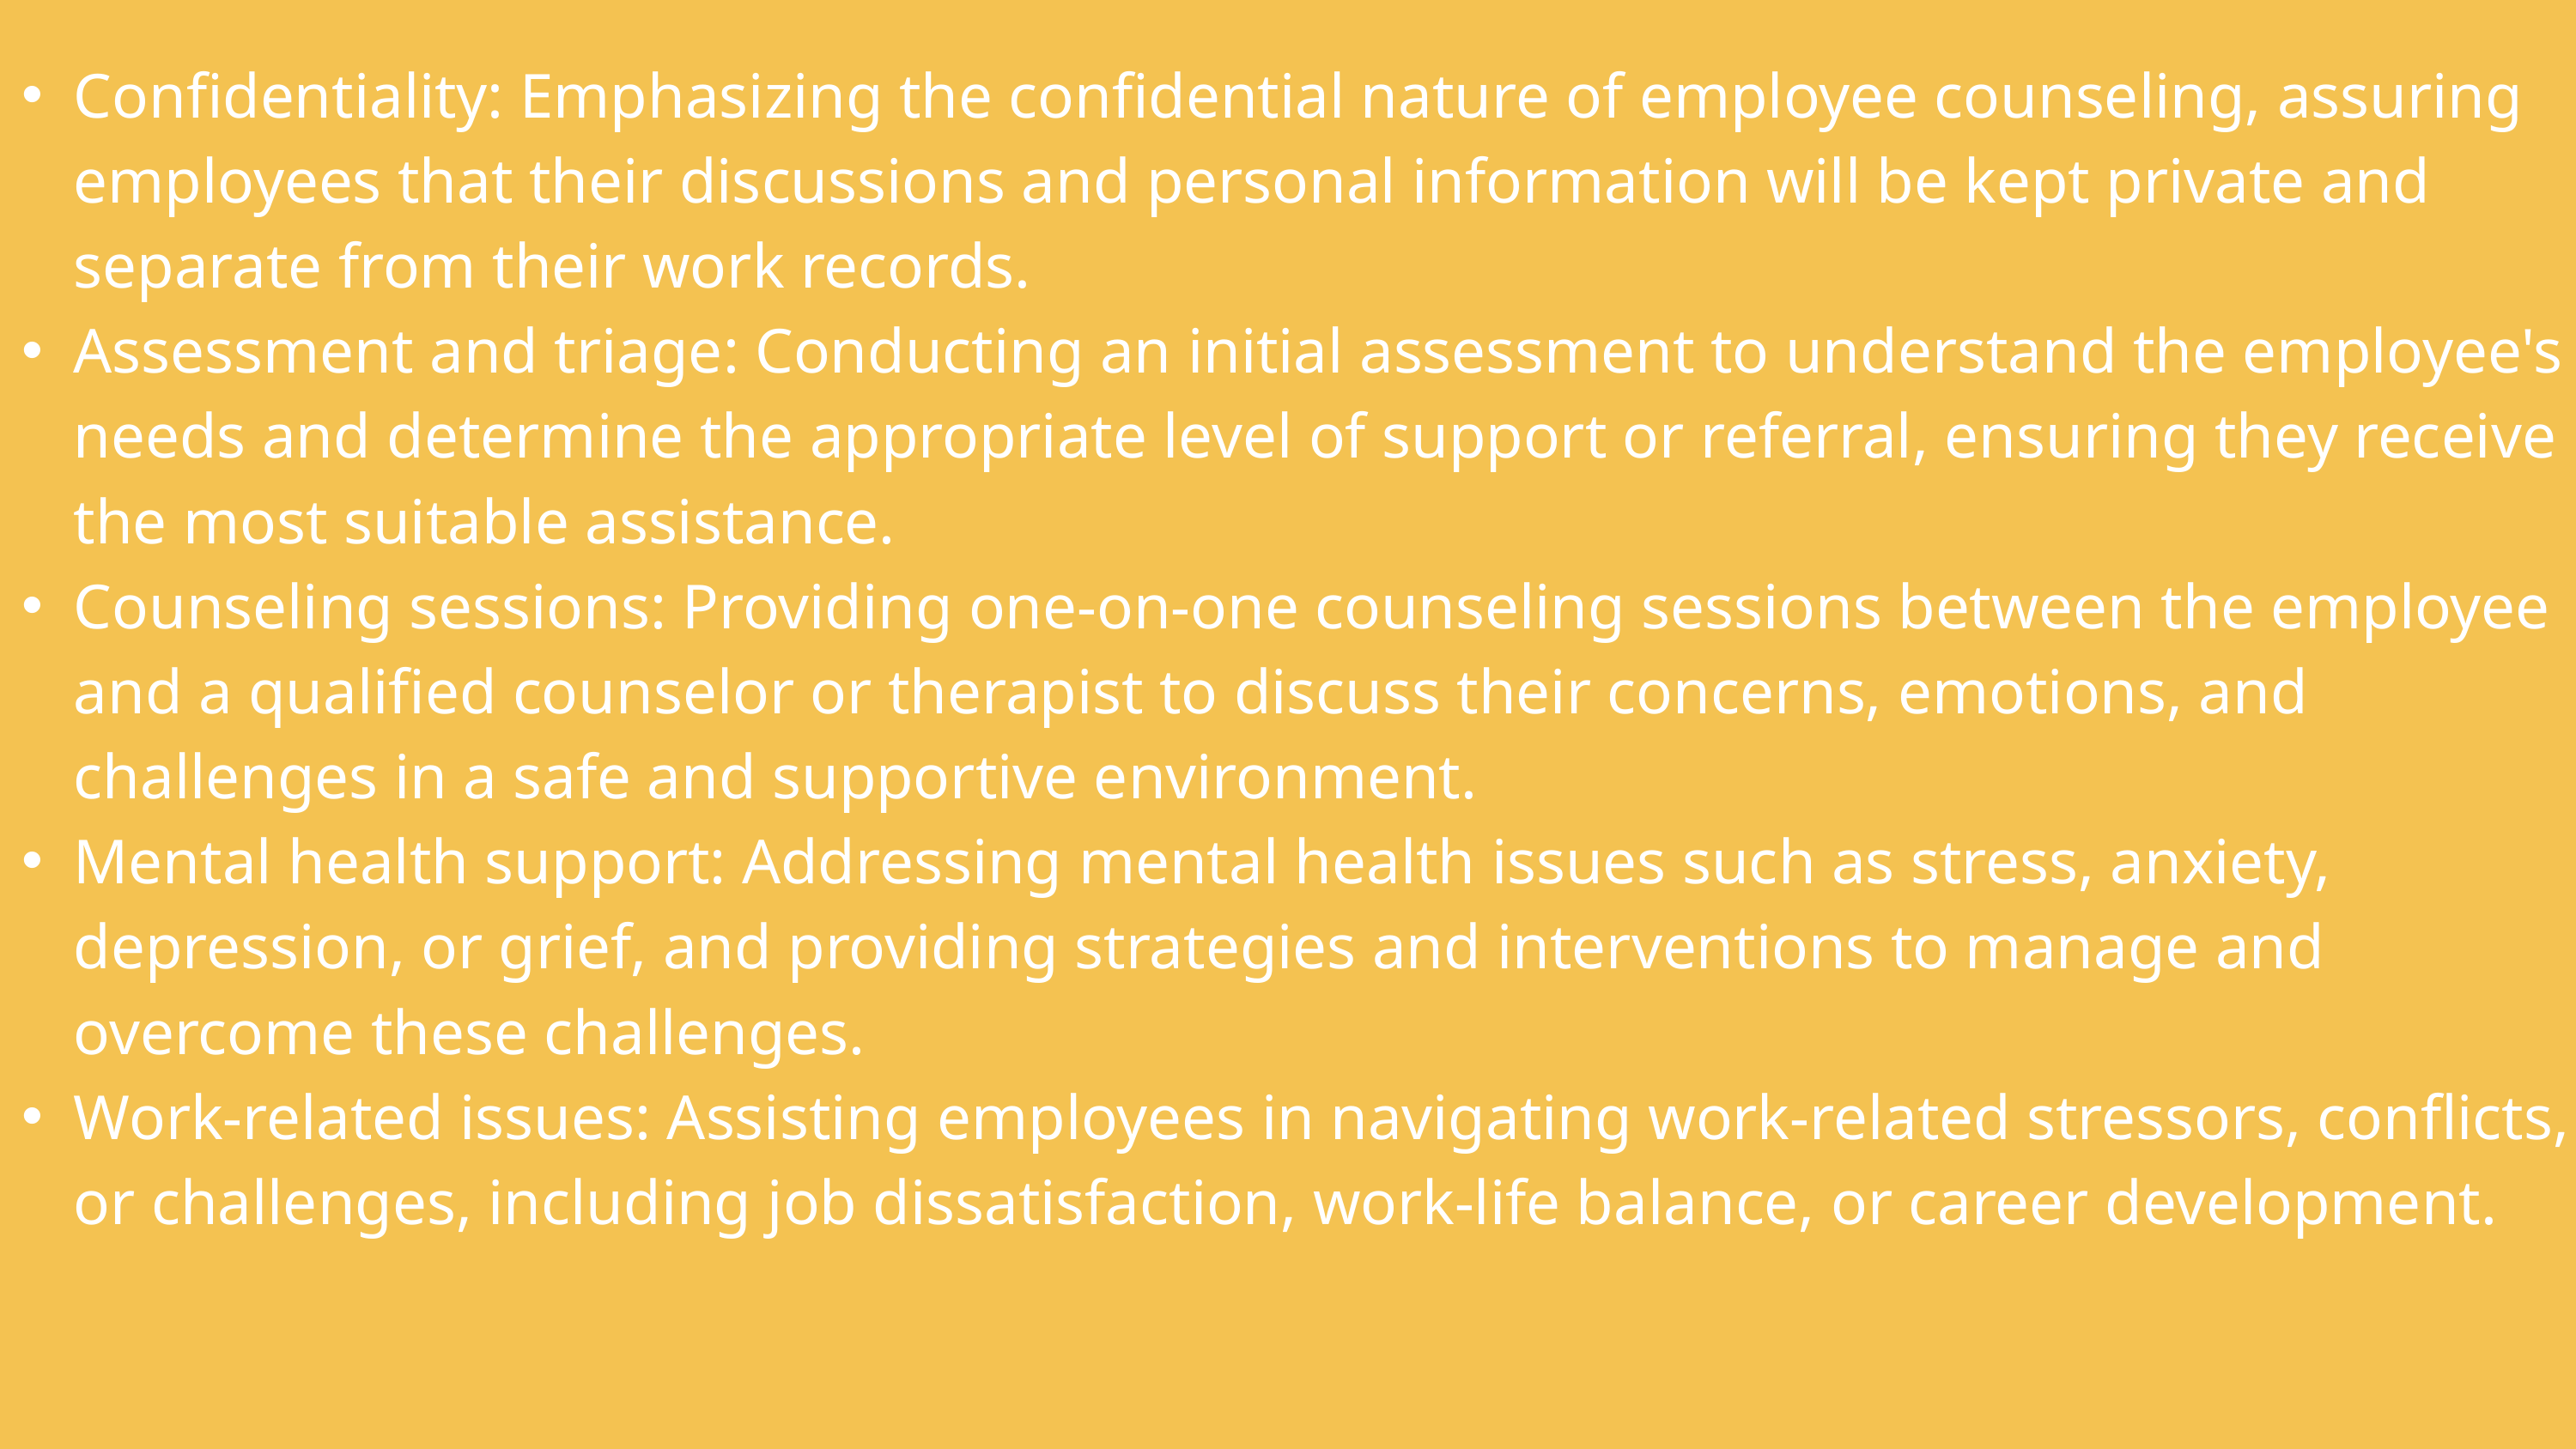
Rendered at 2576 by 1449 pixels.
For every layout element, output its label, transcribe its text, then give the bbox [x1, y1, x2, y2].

text_box Confidentiality: Emphasizing the confidential nature of employee counseling, assuring employees that their discussions and personal information will be kept private and separate from their work records. Assessment and triage: Conducting an initial assessment to understand the employee's needs and determine the appropriate level of support or referral, ensuring they receive the most suitable assistance. Counseling sessions: Providing one-on-one counseling sessions between the employee and a qualified counselor or therapist to discuss their concerns, emotions, and challenges in a safe and supportive environment. Mental health support: Addressing mental health issues such as stress, anxiety, depression, or grief, and providing strategies and interventions to manage and overcome these challenges. Work-related issues: Assisting employees in navigating work-related stressors, conflicts, or challenges, including job dissatisfaction, work-life balance, or career development. [0, 45, 2576, 1322]
